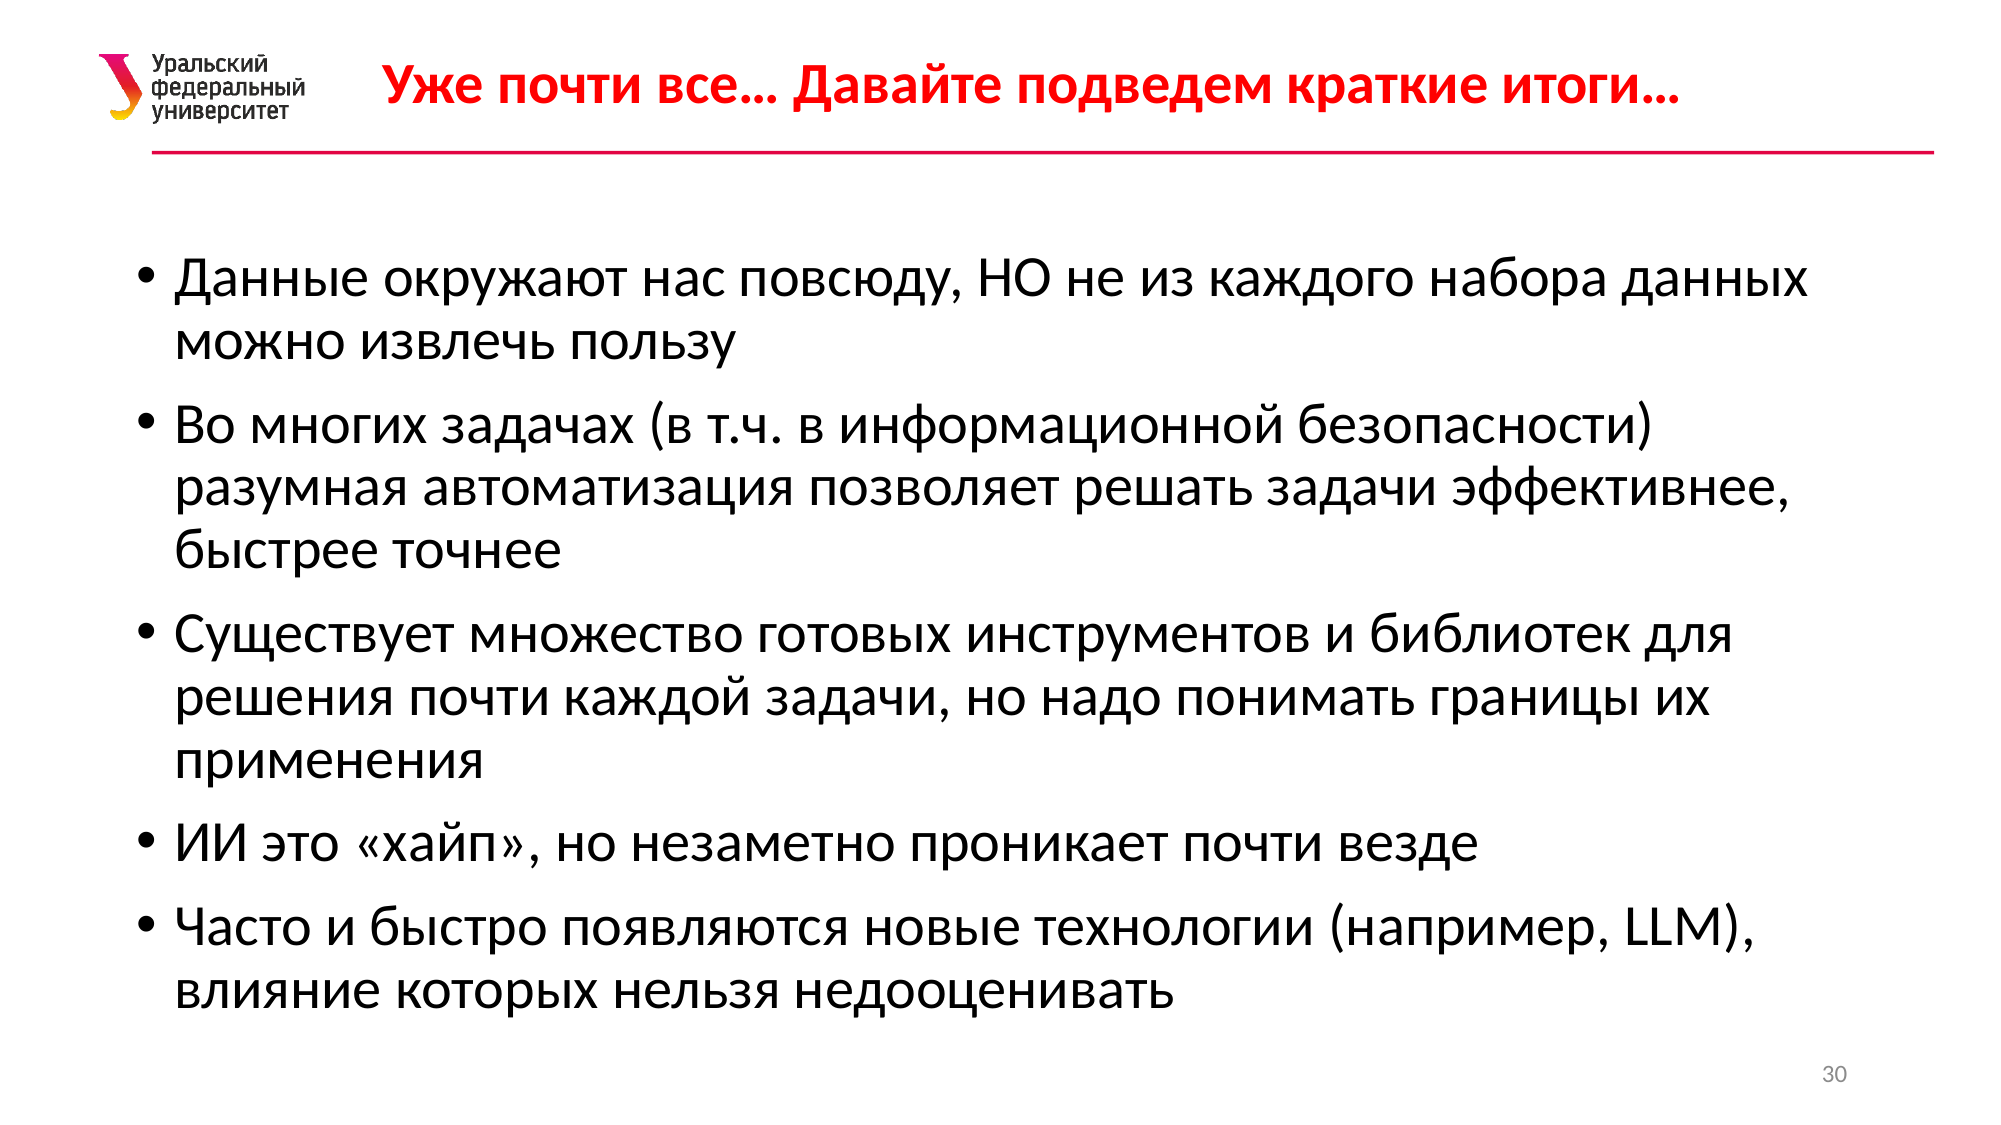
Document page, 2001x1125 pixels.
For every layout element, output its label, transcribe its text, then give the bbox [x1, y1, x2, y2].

text_box Данные окружают нас повсюду, НО не из каждого набора данных можно извлечь пользу Во многих задачах (в т.ч. в информационной безопасности) разумная автоматизация позволяет решать задачи эффективнее, быстрее точнее Существует множество готовых инструментов и библиотек для решения почти каждой задачи, но надо понимать границы их применения ИИ это «хайп», но незаметно проникает почти везде Часто и быстро появляются новые технологии (например, LLM), влияние которых нельзя недооценивать [121, 238, 1863, 1043]
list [98, 52, 320, 124]
text_box [151, 150, 1935, 155]
slide_number 30 [1412, 1043, 1863, 1103]
text_box Уже почти все… Давайте подведем краткие итоги… [367, 37, 1975, 123]
